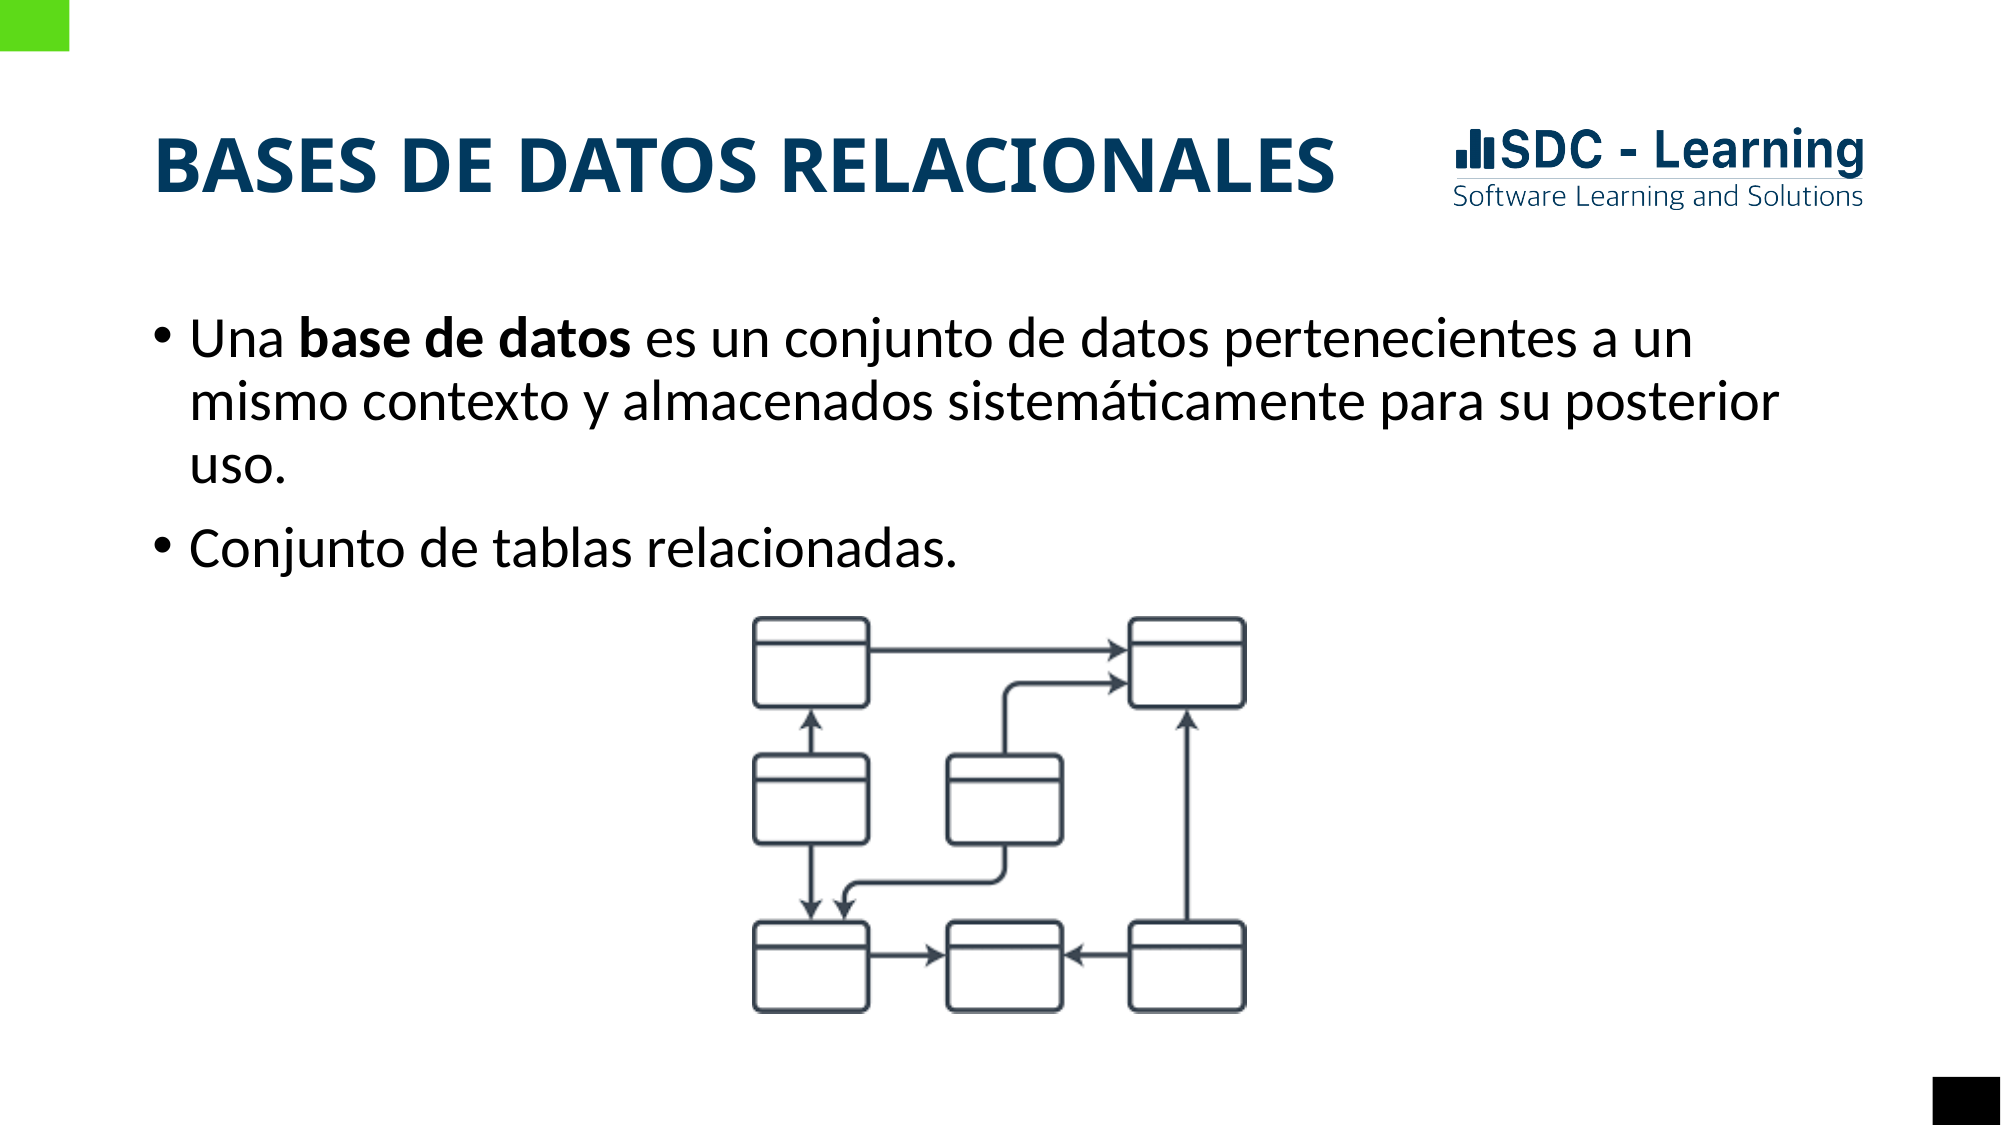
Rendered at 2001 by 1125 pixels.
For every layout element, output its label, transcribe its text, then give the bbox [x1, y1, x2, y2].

title BASES DE DATOS RELACIONALES [137, 59, 1863, 278]
picture [752, 615, 1247, 1014]
list Una base de datos es un conjunto de datos pertenecientes a un mismo contexto y almacenados sistemáticamente para su posterior uso. Conjunto de tablas relacionadas. [137, 299, 1863, 1014]
